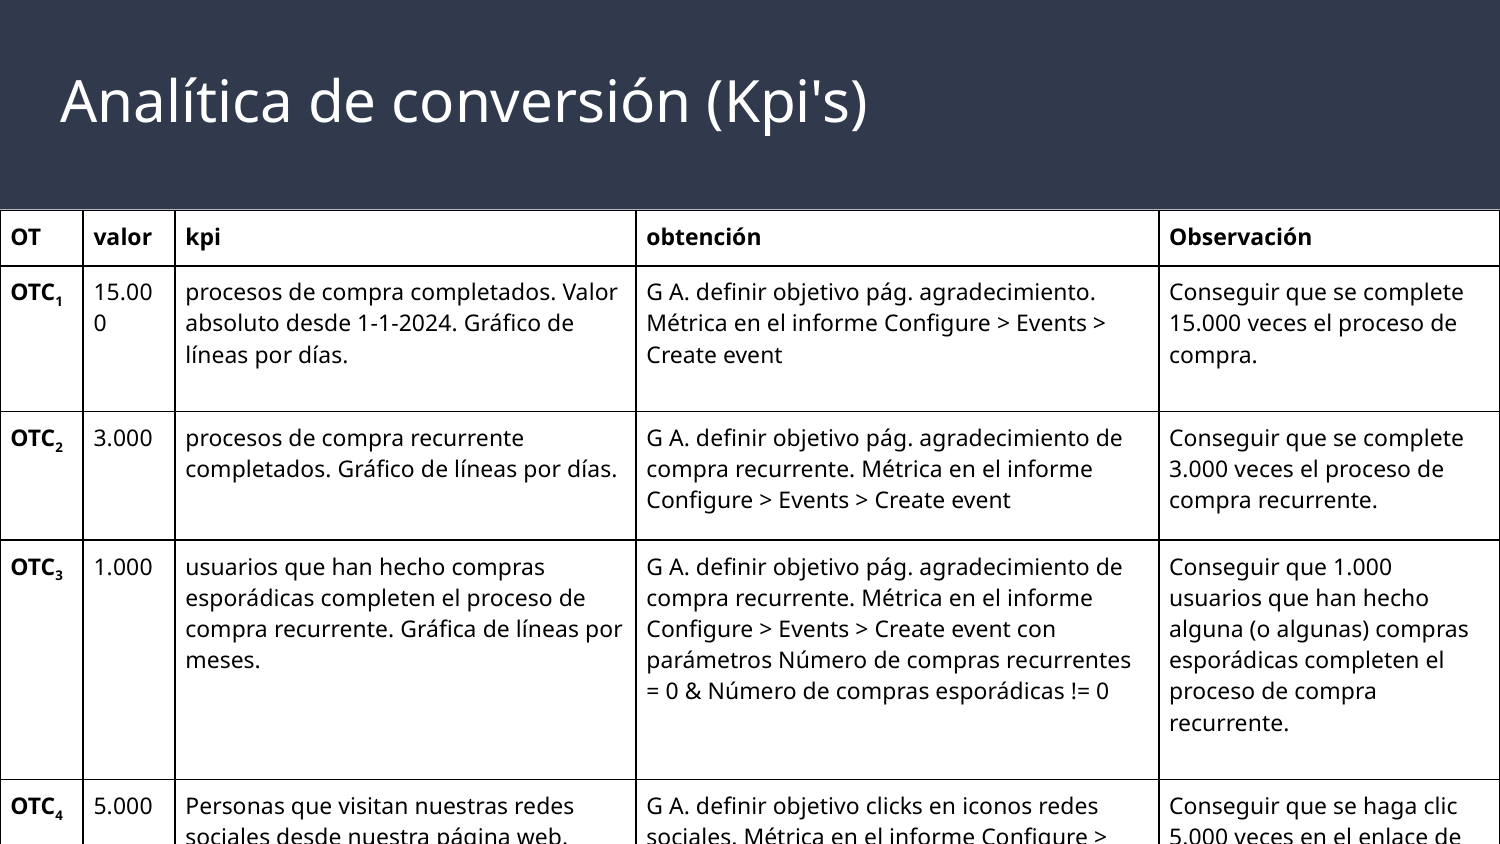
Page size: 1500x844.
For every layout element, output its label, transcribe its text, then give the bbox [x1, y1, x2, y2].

table_cell usuarios que han hecho compras esporádicas completen el proceso de compra recurrente. Gráfica de líneas por meses. [176, 541, 635, 779]
table_header OT [1, 211, 82, 265]
table_cell G A. definir objetivo pág. agradecimiento de compra recurrente. Métrica en el informe Configure > Events > Create event con parámetros Número de compras recurrentes = 0 & Número de compras esporádicas != 0 [637, 541, 1158, 779]
table_cell OTC2 [1, 412, 82, 539]
table_cell Conseguir que 1.000 usuarios que han hecho alguna (o algunas) compras esporádicas completen el proceso de compra recurrente. [1160, 541, 1499, 779]
table_cell Conseguir que se complete 3.000 veces el proceso de compra recurrente. [1160, 412, 1499, 539]
table_header kpi [176, 211, 635, 265]
table_cell procesos de compra completados. Valor absoluto desde 1-1-2024. Gráfico de líneas por días. [176, 267, 635, 411]
table_header valor [84, 211, 174, 265]
table_cell G A. definir objetivo pág. agradecimiento de compra recurrente. Métrica en el informe Configure > Events > Create event [637, 412, 1158, 539]
table_cell Conseguir que se haga clic 5.000 veces en el enlace de nuestra página web que lleva a alguna de nuestras redes sociales [1160, 780, 1499, 844]
table_header Observación [1160, 211, 1499, 265]
table_header obtención [637, 211, 1158, 265]
title Analítica de conversión (Kpi's) [30, 49, 1428, 152]
table_cell 15.000 [84, 267, 174, 411]
table_cell G A. definir objetivo clicks en iconos redes sociales. Métrica en el informe Configure > Events > Create event [637, 780, 1158, 844]
table_cell Personas que visitan nuestras redes sociales desde nuestra página web. Gráfica de líneas por meses. [176, 780, 635, 844]
table_cell procesos de compra recurrente completados. Gráfico de líneas por días. [176, 412, 635, 539]
table_cell OTC1 [1, 267, 82, 411]
table_cell OTC4 [1, 780, 82, 844]
table_cell 3.000 [84, 412, 174, 539]
table_cell Conseguir que se complete 15.000 veces el proceso de compra. [1160, 267, 1499, 411]
table_cell G A. definir objetivo pág. agradecimiento. Métrica en el informe Configure > Events > Create event [637, 267, 1158, 411]
table_cell 5.000 [84, 780, 174, 844]
table_cell 1.000 [84, 541, 174, 779]
table_cell OTC3 [1, 541, 82, 779]
